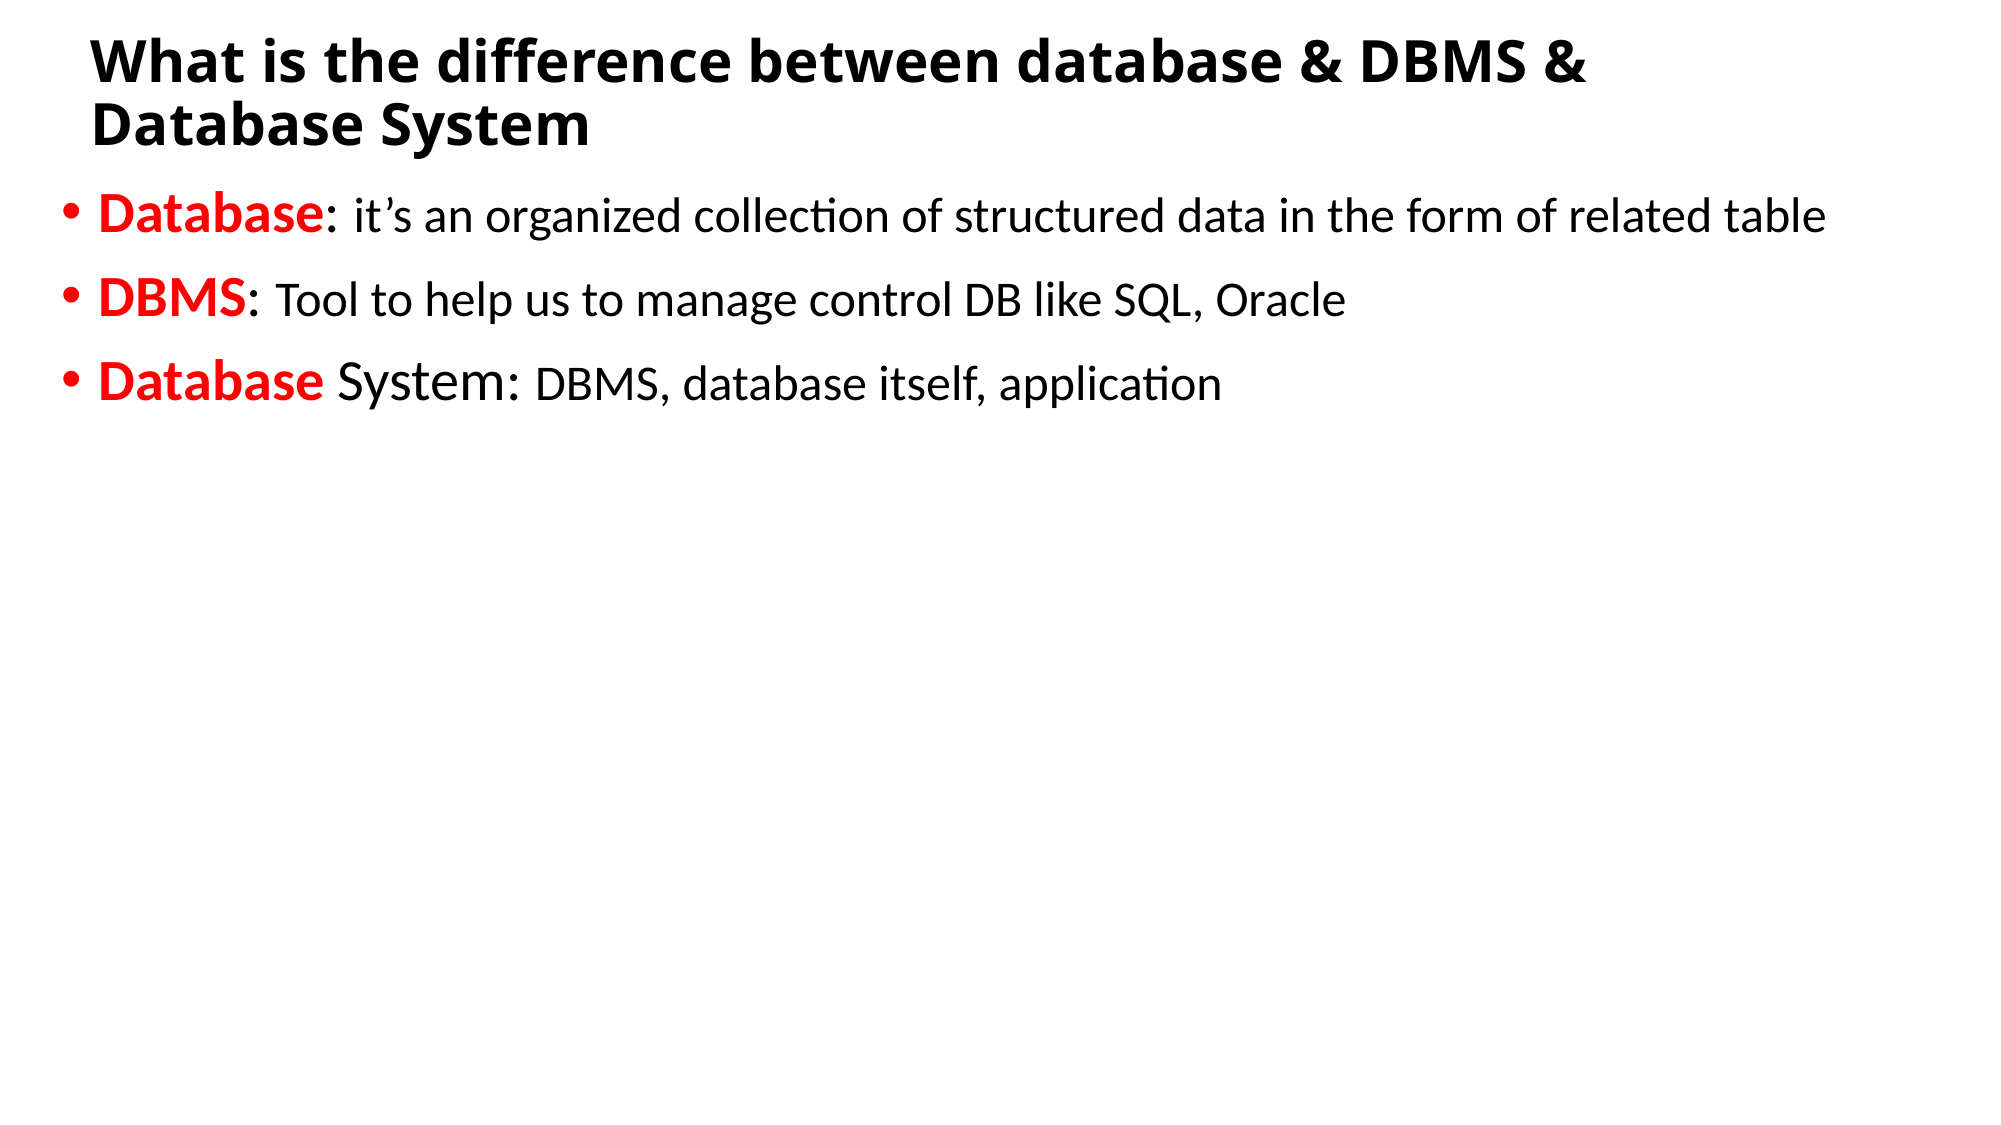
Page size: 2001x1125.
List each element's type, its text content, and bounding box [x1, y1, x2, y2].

list Database: it’s an organized collection of structured data in the form of related table DBMS: Tool to help us to manage control DB like SQL, Oracle Database System: DBMS, database itself, application [46, 174, 1962, 1110]
title What is the difference between database & DBMS & Database System [75, 15, 1849, 174]
